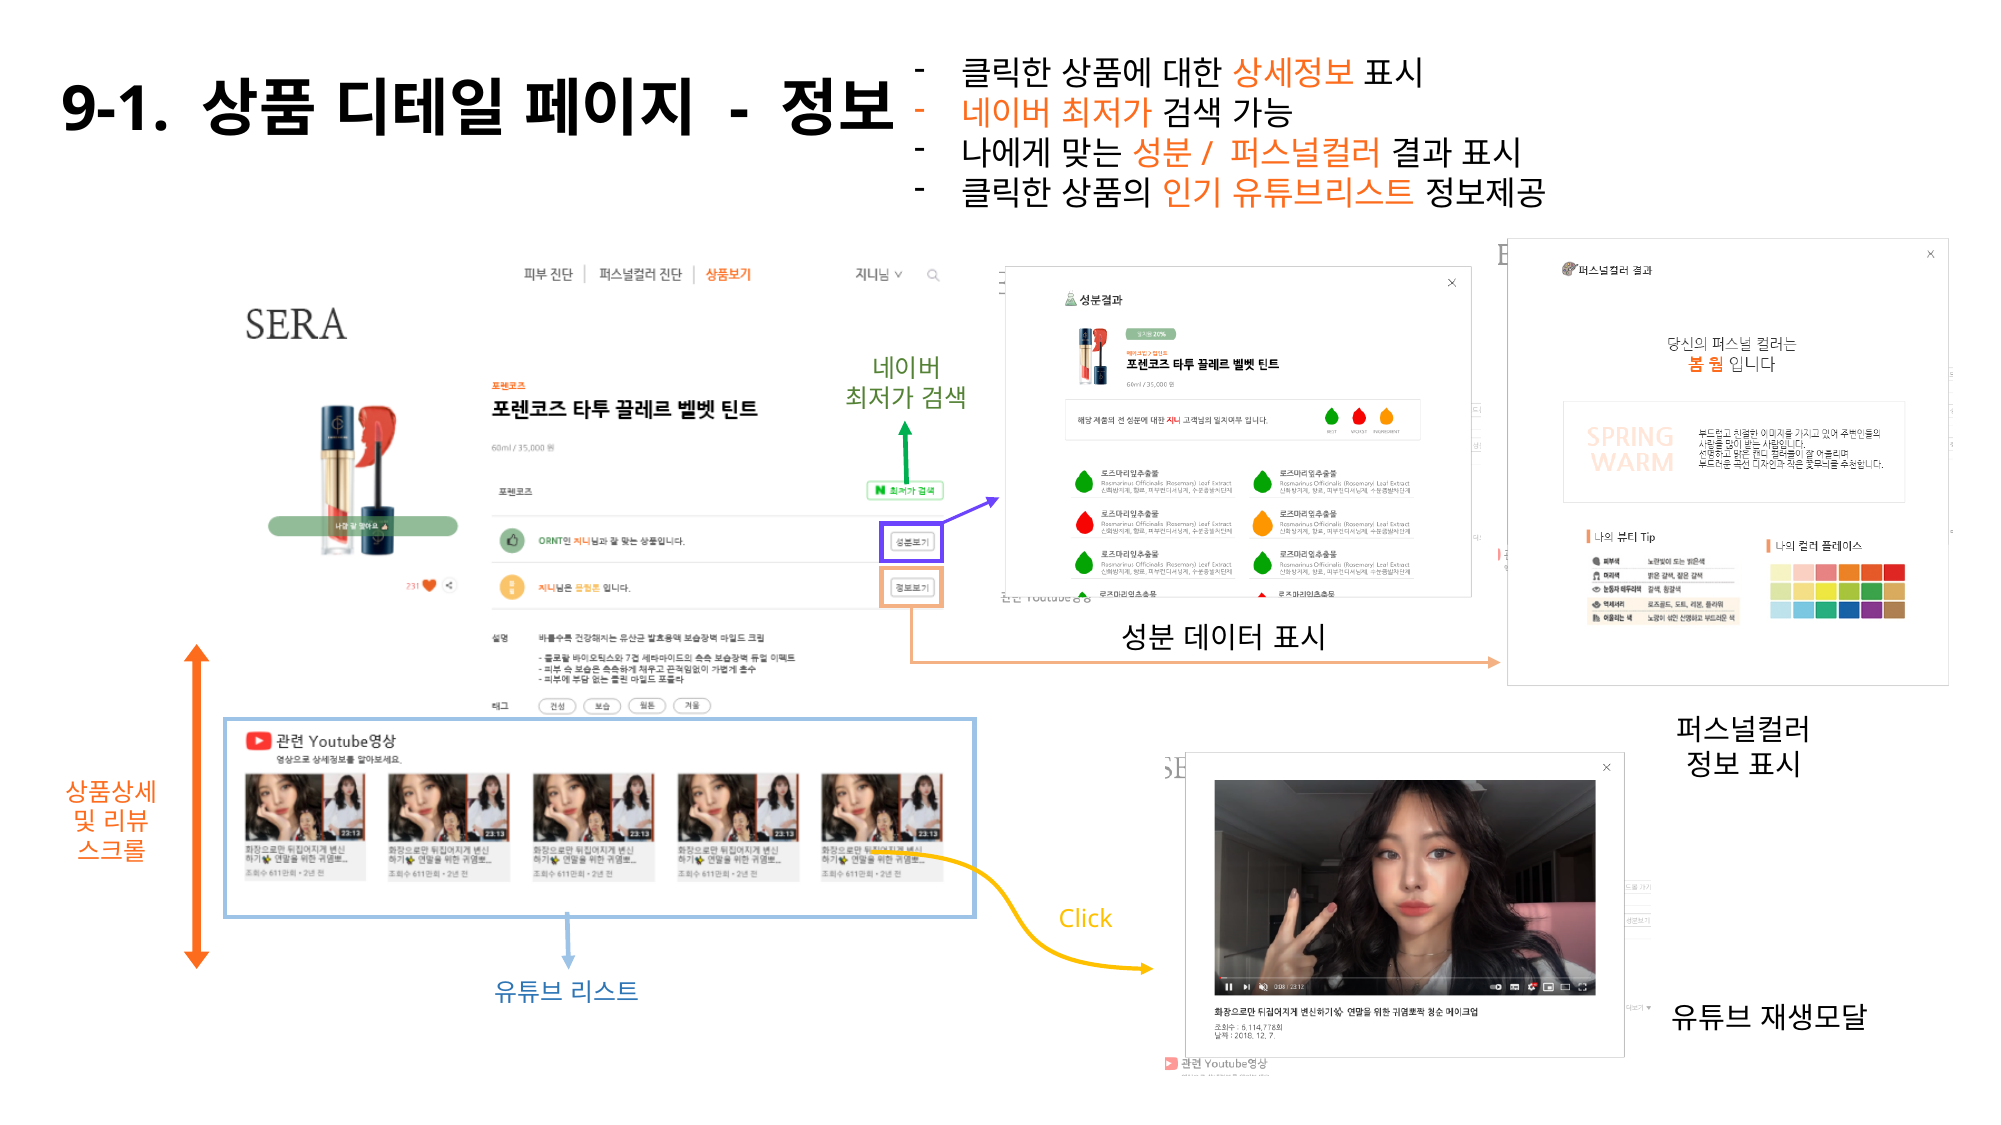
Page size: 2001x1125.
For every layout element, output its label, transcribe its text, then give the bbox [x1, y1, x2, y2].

text_box 9-1. 상품 디테일 페이지 - 정보 [46, 60, 899, 151]
text_box 성분 데이터 표시 [1106, 611, 1177, 662]
text_box 유튜브 재생모달 [1656, 991, 1884, 1042]
text_box 클릭한 상품에 대한 상세정보 표시 네이버 최저가 검색 가능 나에게 맞는 성분/ 퍼스널컬러 결과 표시 클릭한 상품의 인기 유튜브리스트 정보제공 [899, 44, 1562, 220]
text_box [870, 852, 1154, 969]
text_box 성분 데이터 표시 [1235, 611, 1343, 662]
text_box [1177, 339, 1235, 929]
picture [1498, 230, 1953, 695]
text_box [181, 902, 212, 971]
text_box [941, 497, 1000, 524]
picture [121, 253, 1481, 902]
picture [1165, 739, 1651, 1077]
text_box 퍼스널컬러 정보 표시 [1661, 703, 1827, 789]
text_box 유튜브 리스트 [479, 968, 655, 1014]
text_box 상품상세 및 리뷰 스크롤 [50, 768, 121, 874]
text_box [224, 902, 870, 918]
